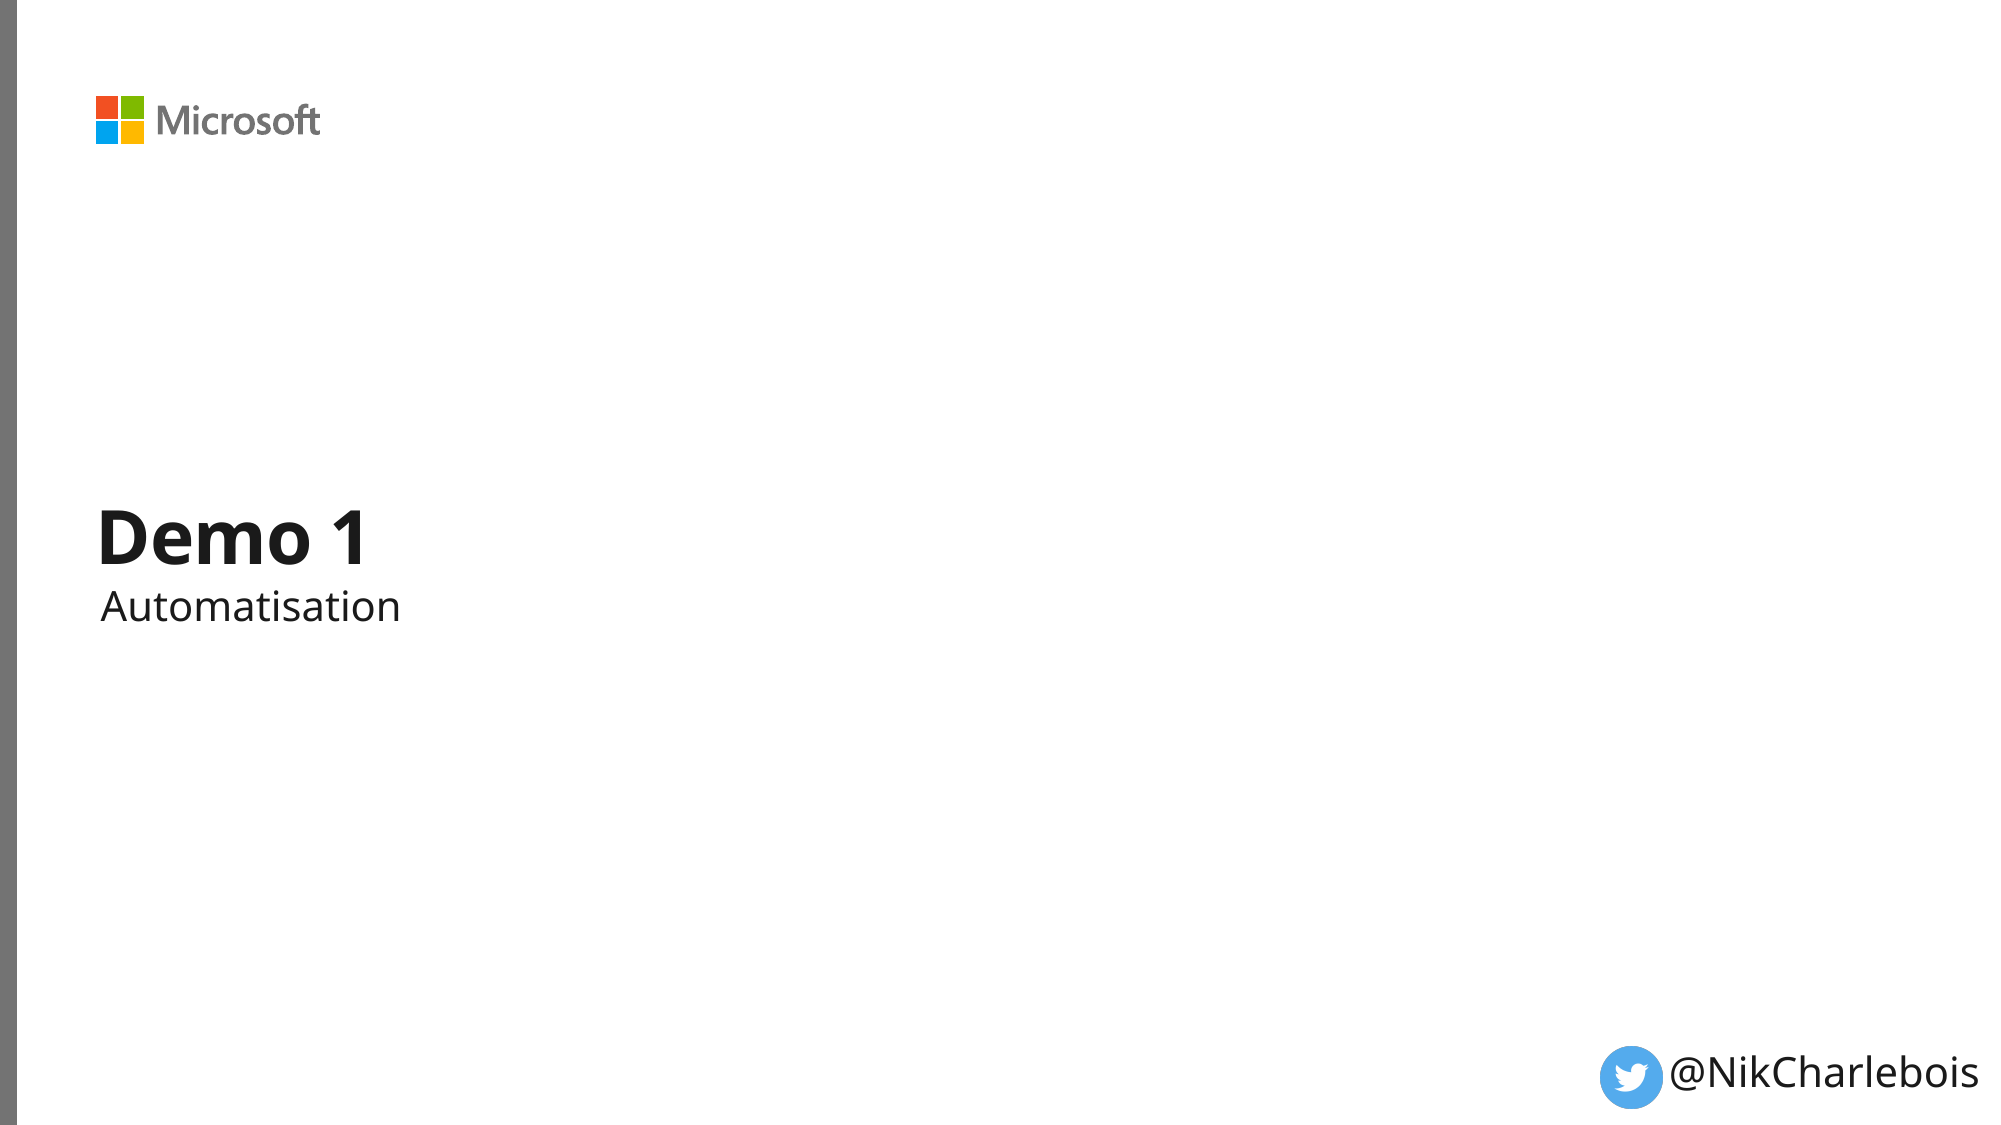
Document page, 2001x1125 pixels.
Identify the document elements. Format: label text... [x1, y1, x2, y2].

list Automatisation [100, 579, 1601, 631]
picture [1600, 1045, 1663, 1109]
title Demo 1 [95, 488, 1596, 580]
text_box @NikCharlebois [1668, 1046, 1995, 1097]
picture [0, 0, 17, 1125]
